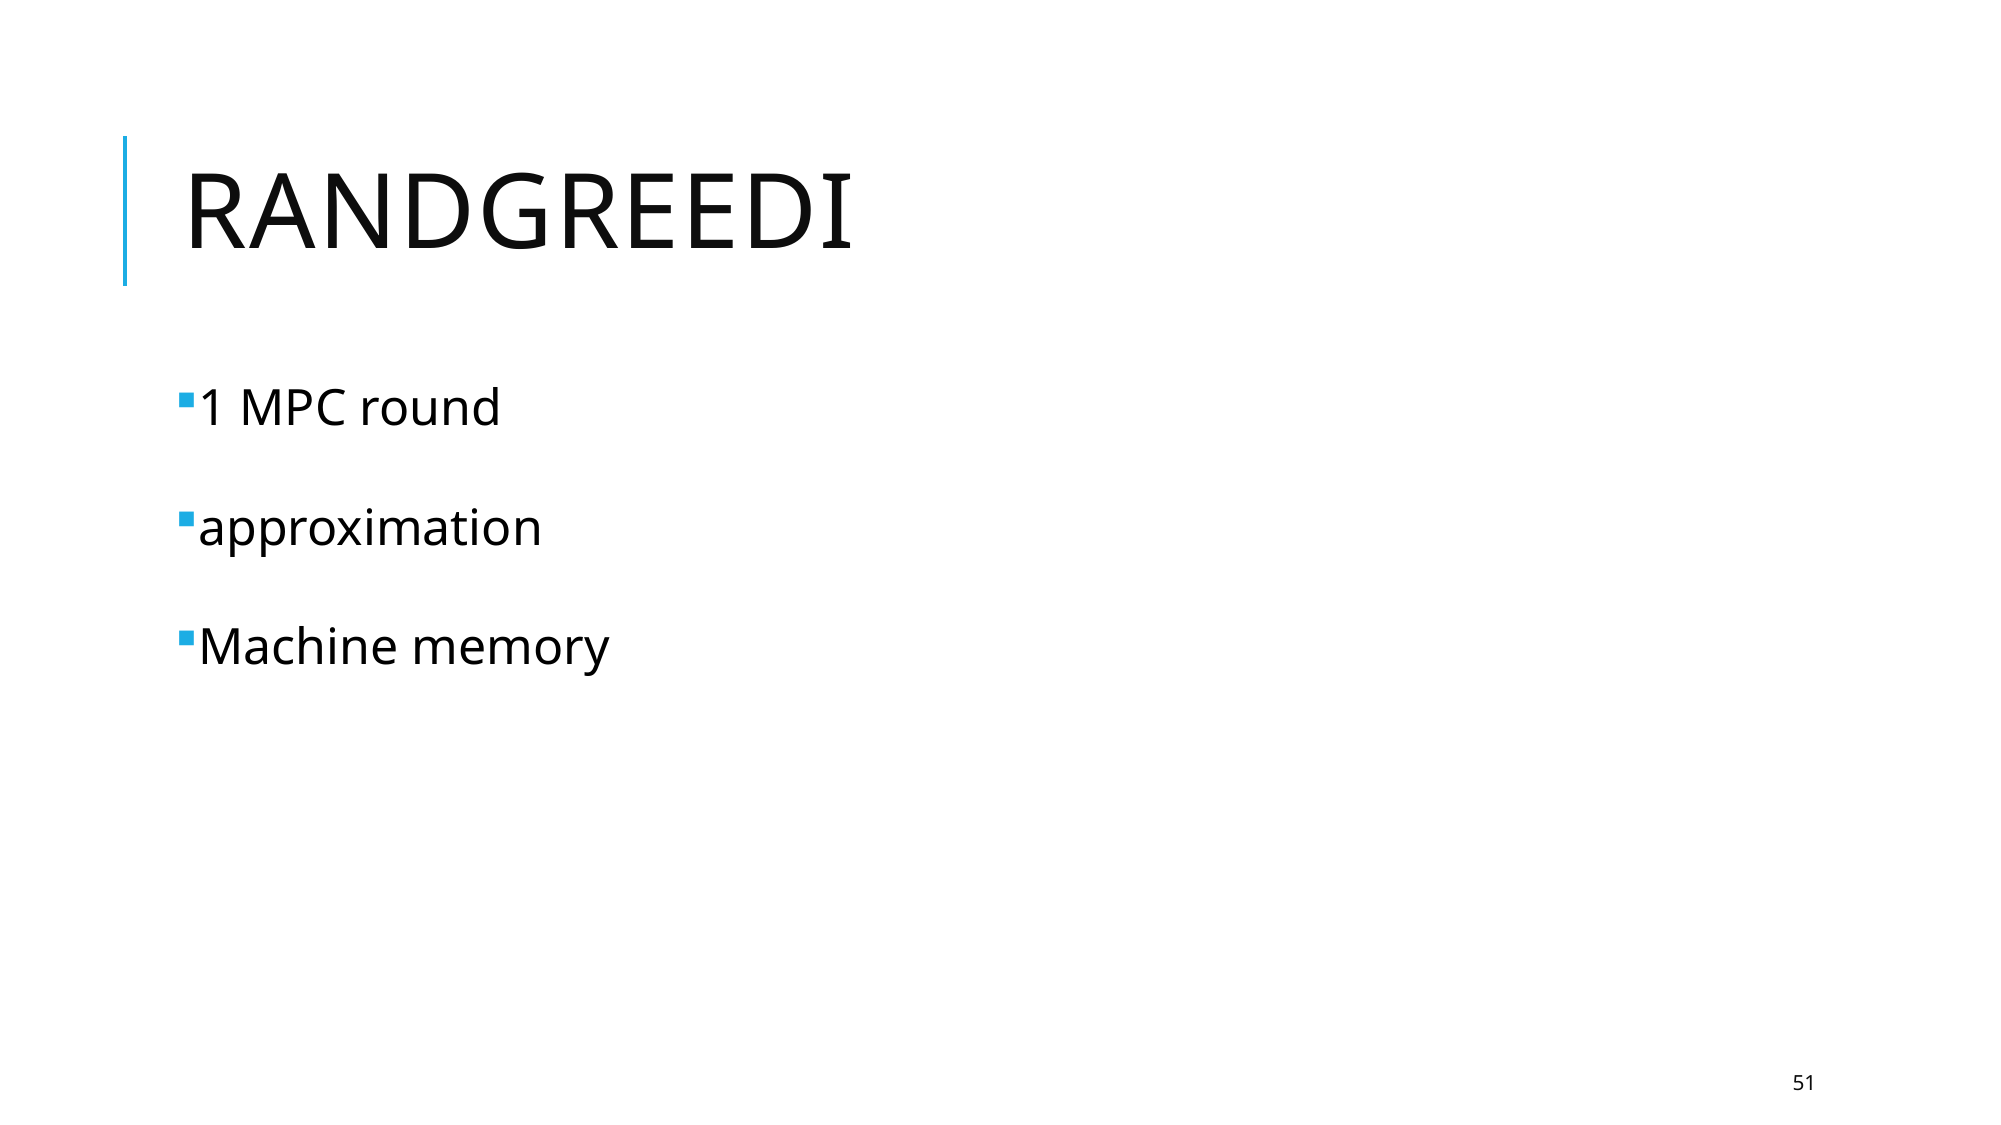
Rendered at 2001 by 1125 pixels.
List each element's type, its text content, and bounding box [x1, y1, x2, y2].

title RandGREEDI [168, 96, 1763, 342]
slide_number 51 [1777, 1061, 1938, 1107]
